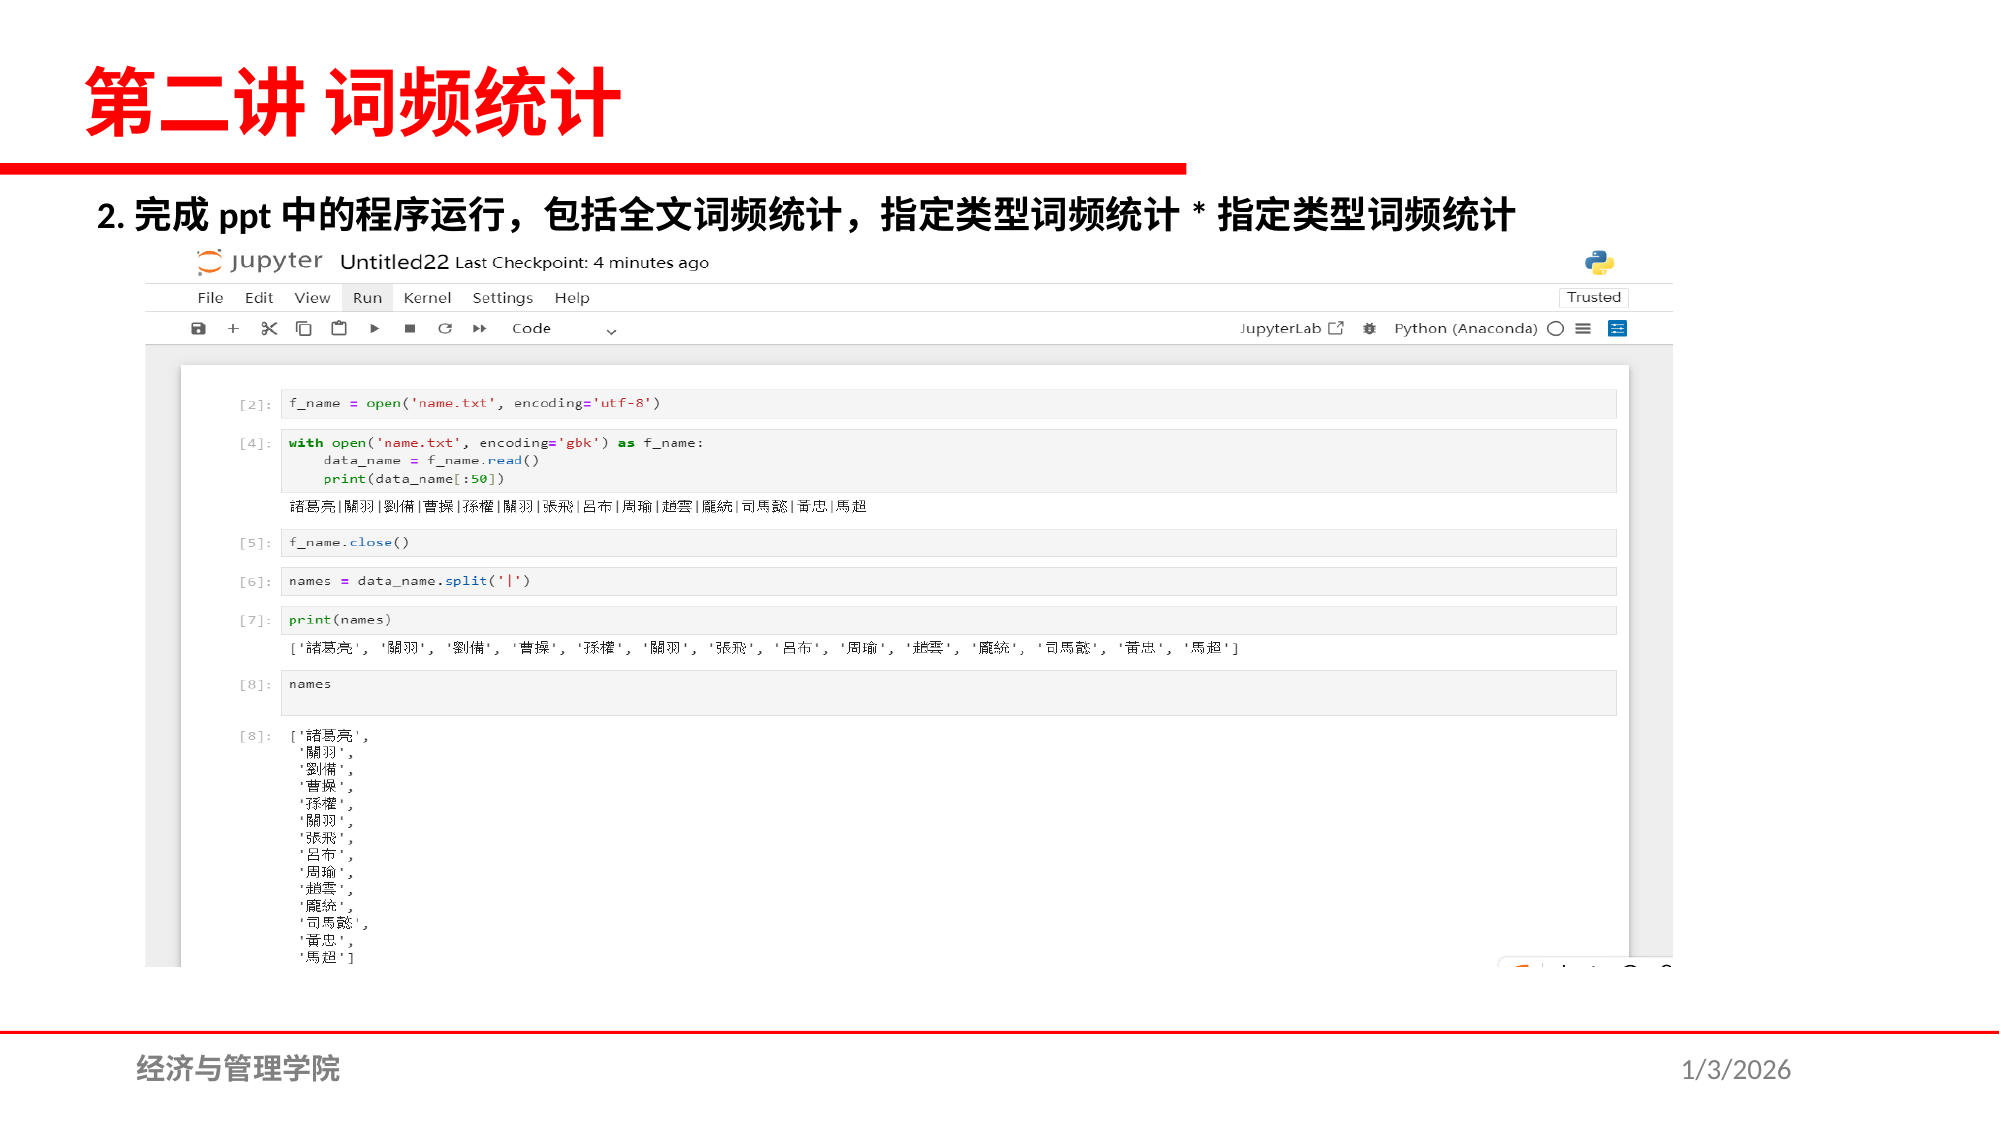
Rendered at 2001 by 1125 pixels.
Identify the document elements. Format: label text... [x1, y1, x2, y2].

picture [144, 242, 1674, 967]
text_box 2.完成ppt中的程序运行，包括全文词频统计，指定类型词频统计*指定类型词频统计 [82, 183, 1844, 301]
text_box 第二讲 词频统计 [82, 43, 794, 154]
